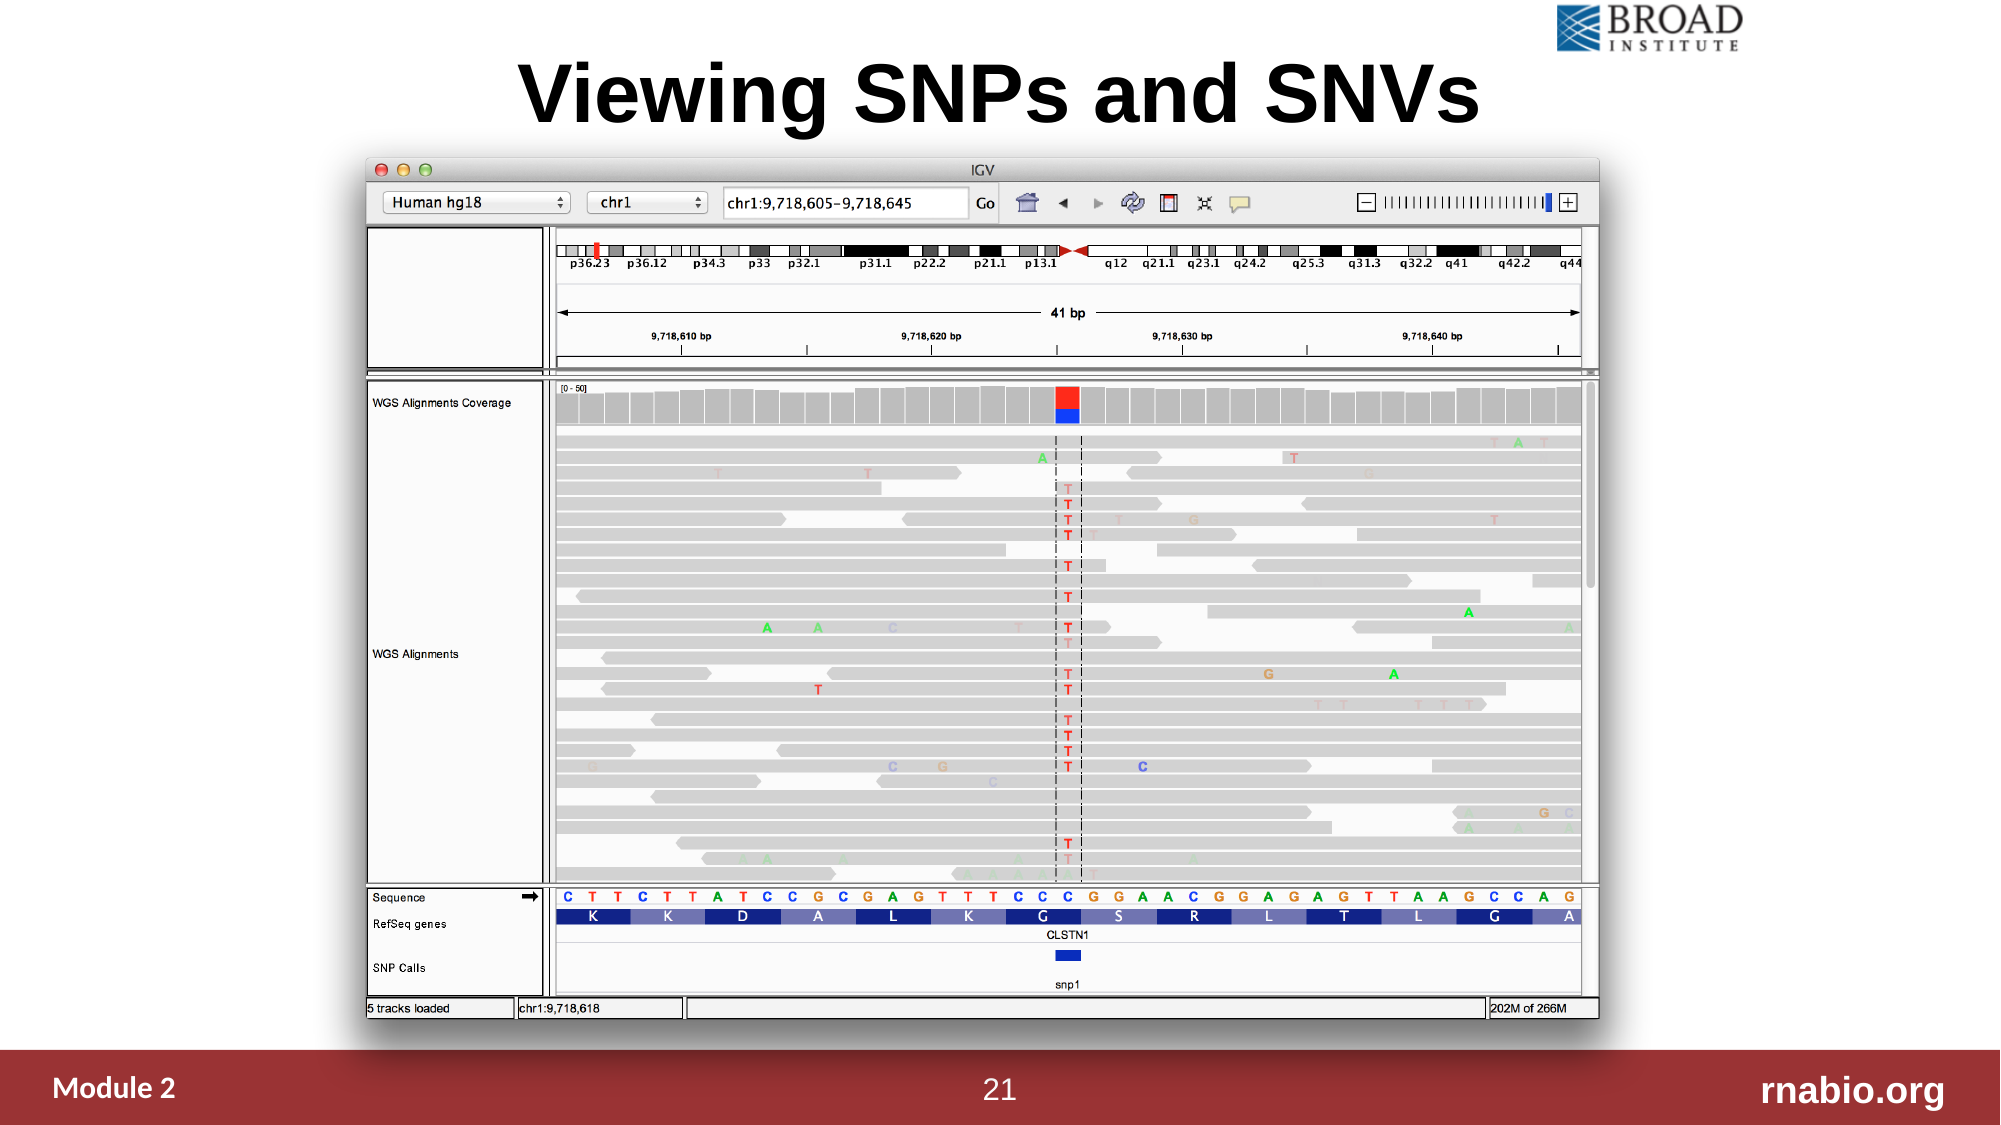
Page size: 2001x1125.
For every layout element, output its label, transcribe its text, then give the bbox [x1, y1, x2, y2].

picture [302, 119, 1662, 1107]
title Viewing SNPs and SNVs [275, 0, 1725, 183]
picture [1554, 0, 1747, 58]
